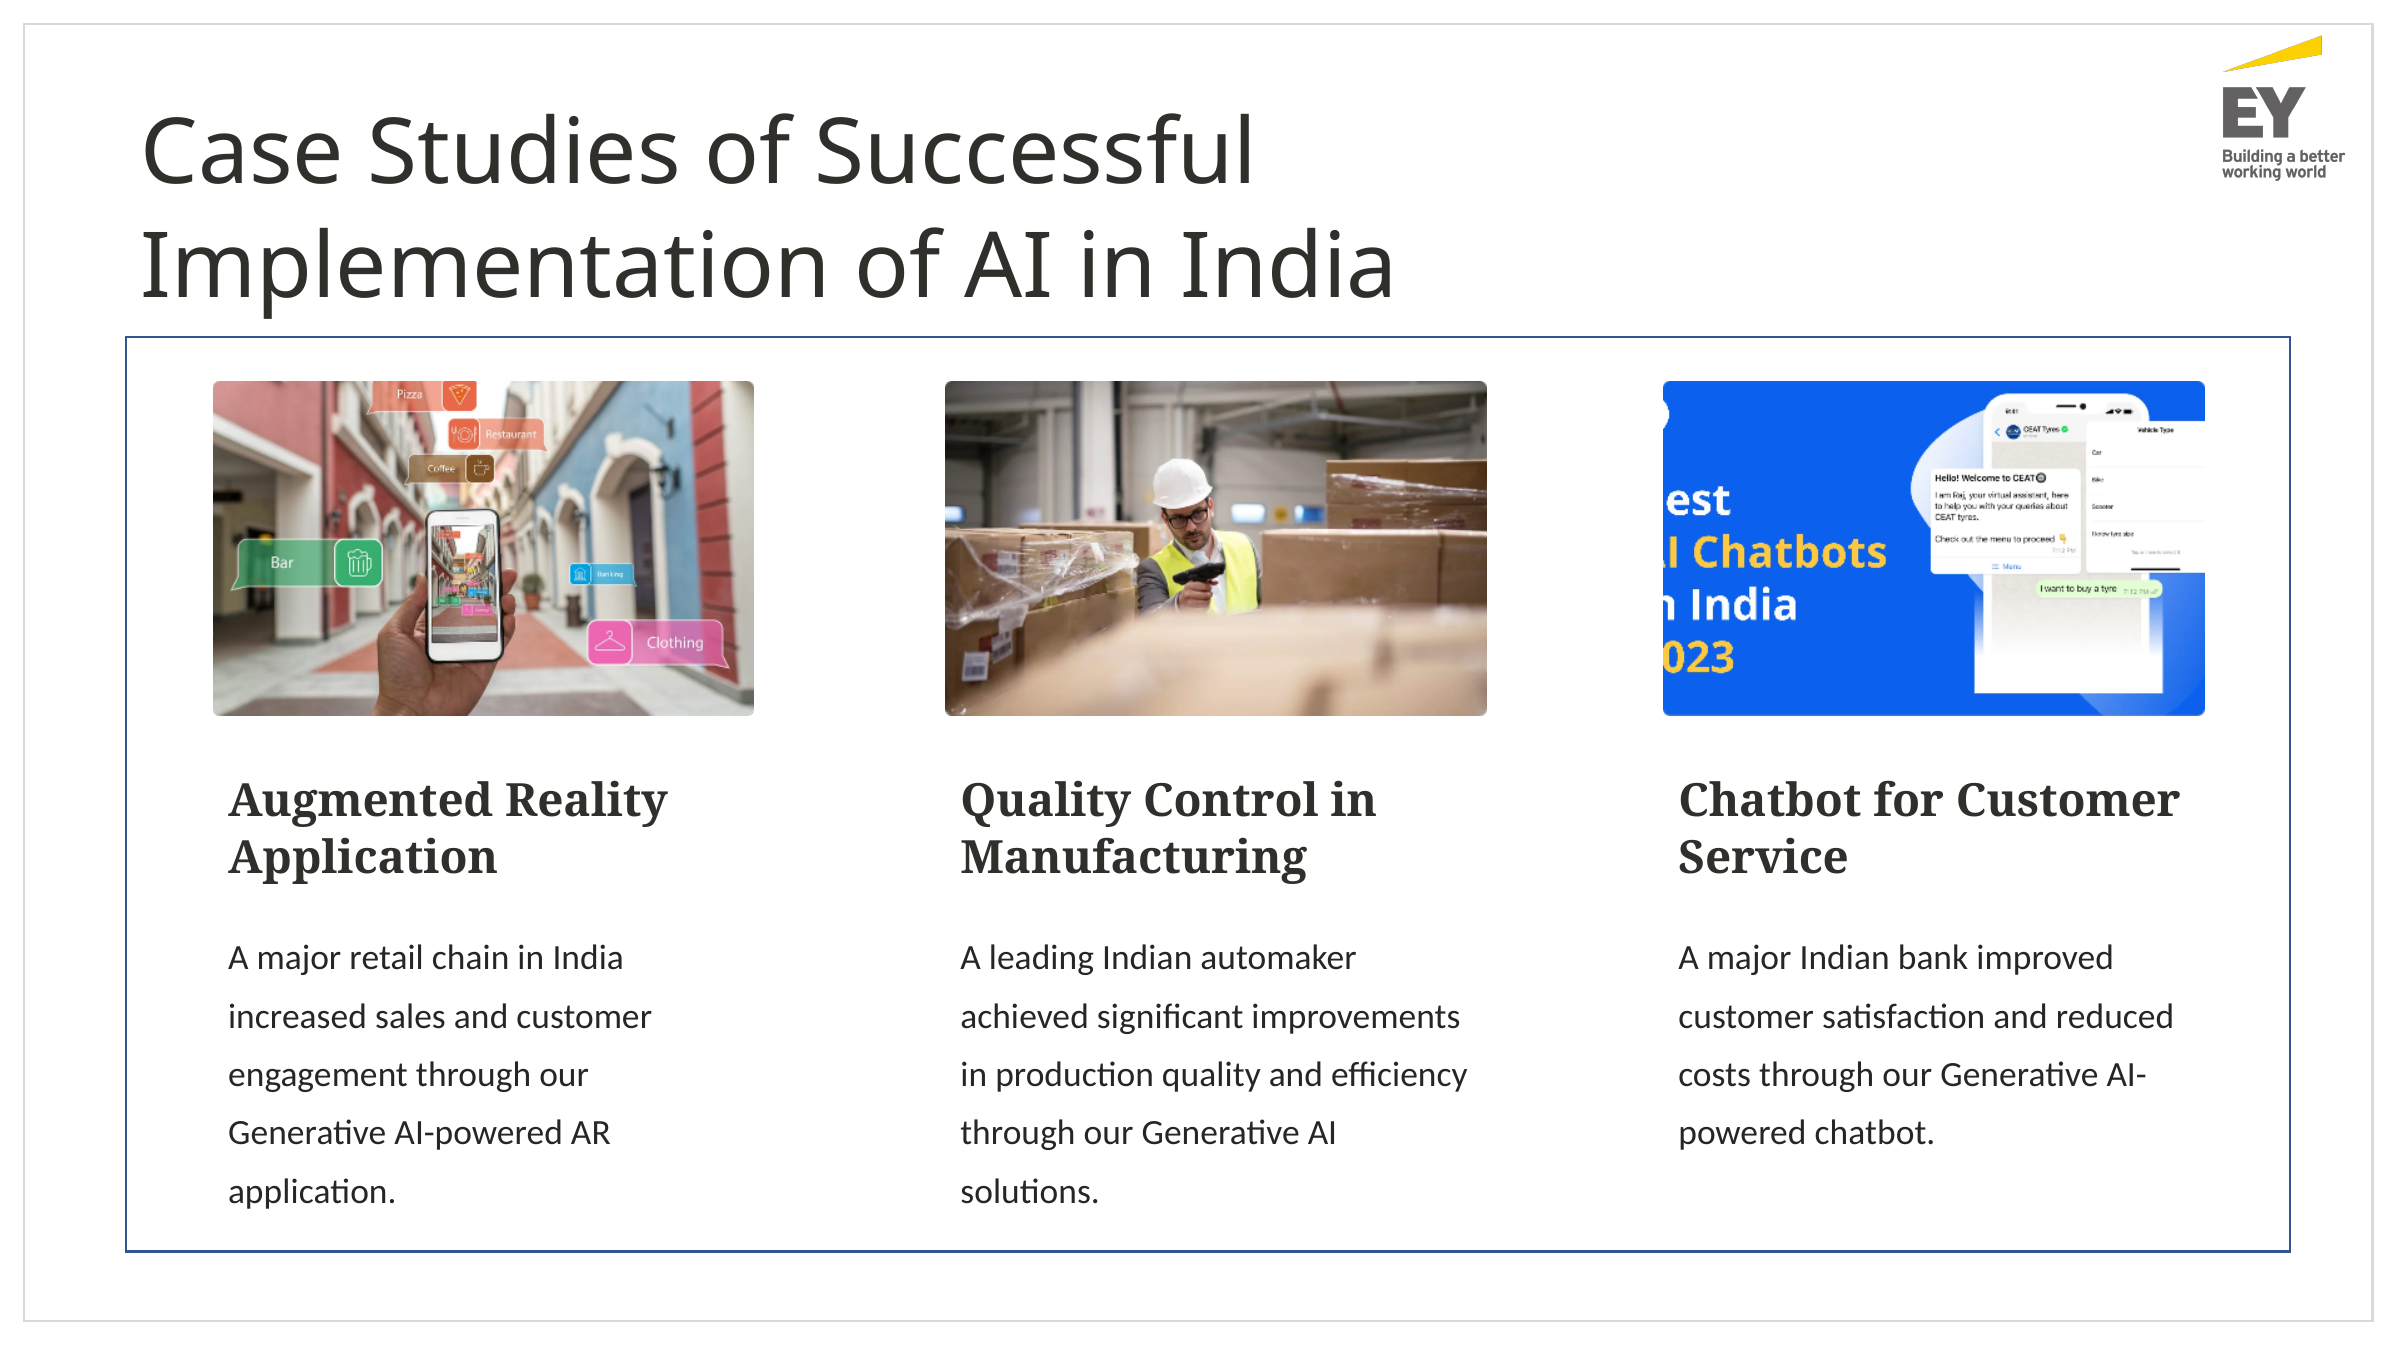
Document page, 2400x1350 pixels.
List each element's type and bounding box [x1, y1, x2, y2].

picture [2222, 22, 2350, 181]
picture [213, 381, 754, 716]
picture [1663, 381, 2205, 716]
text_box [23, 23, 2374, 1322]
picture [945, 381, 1487, 716]
